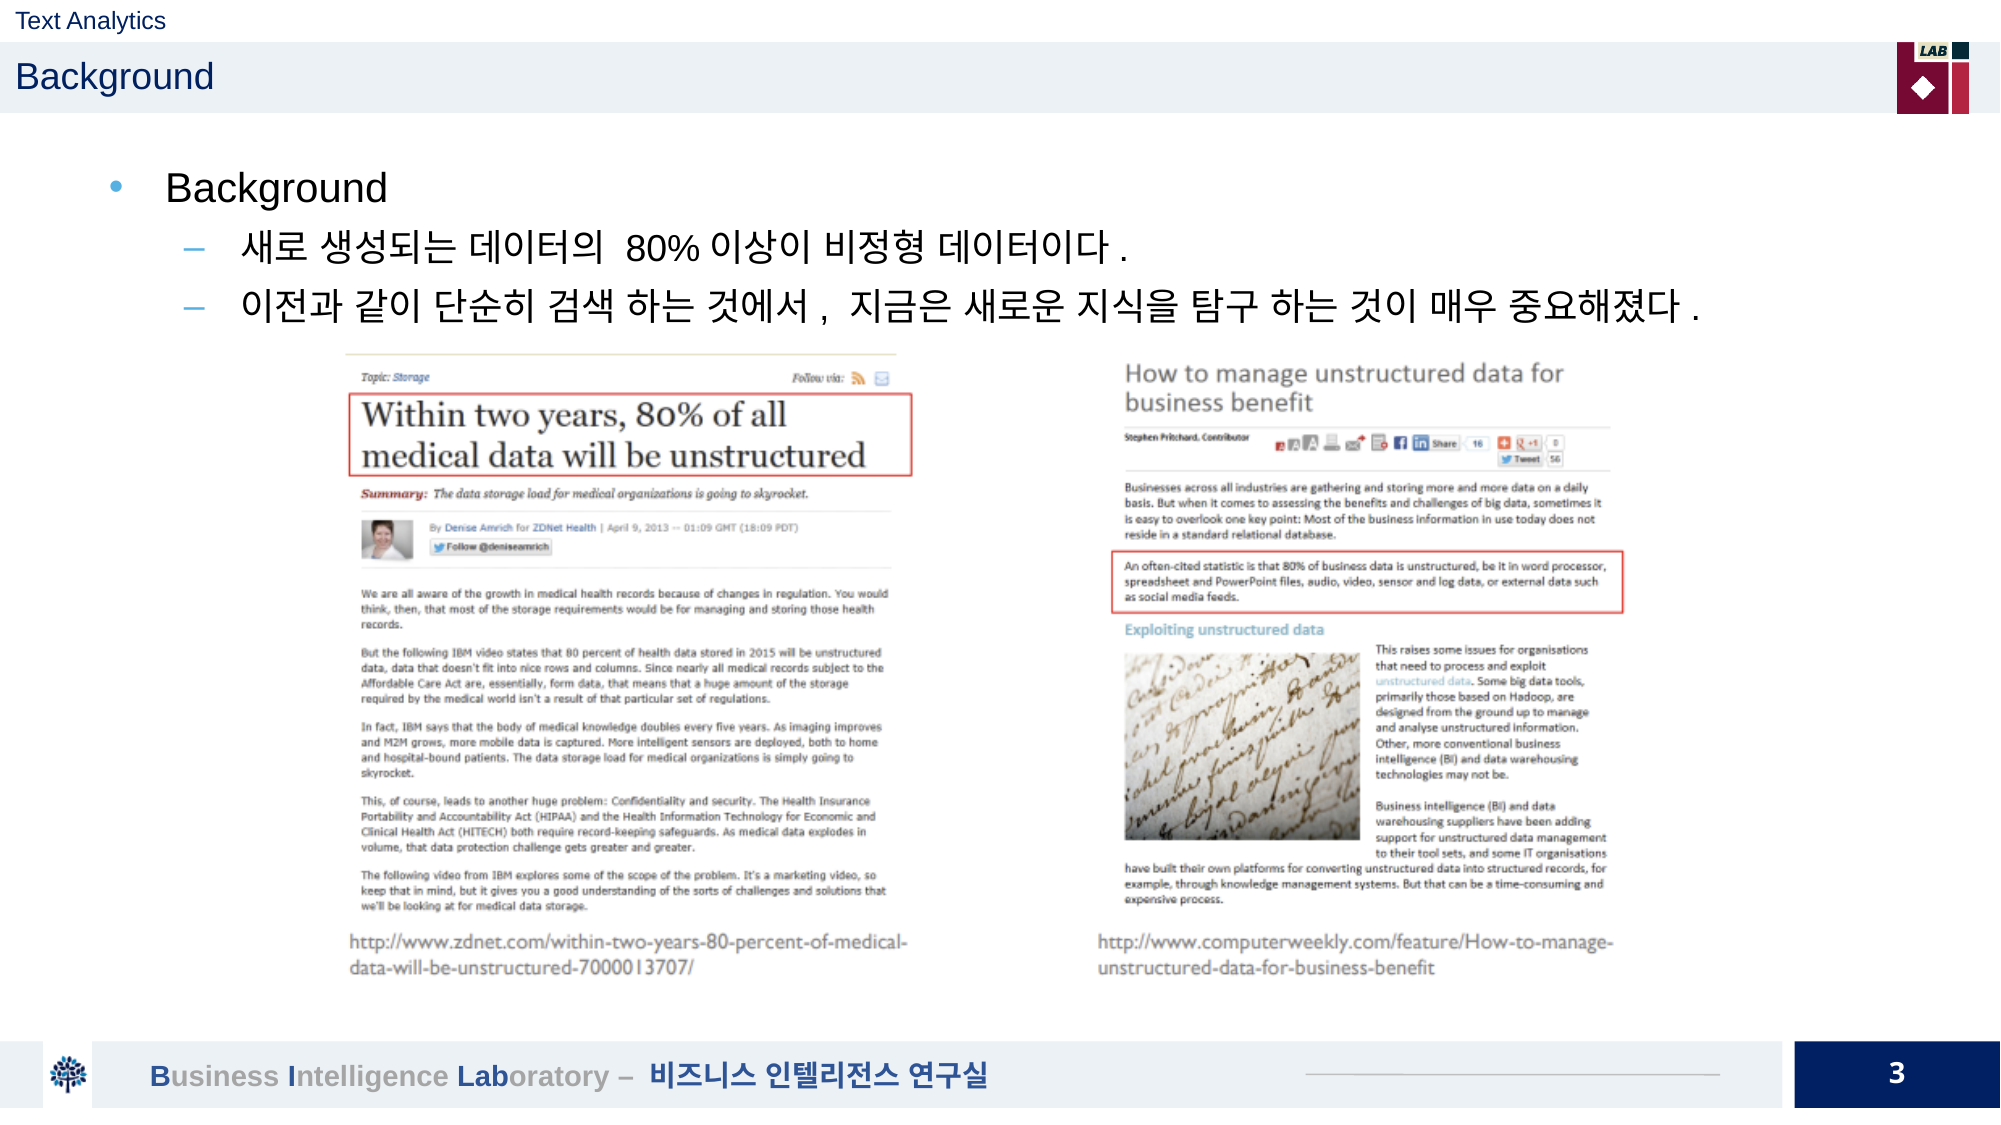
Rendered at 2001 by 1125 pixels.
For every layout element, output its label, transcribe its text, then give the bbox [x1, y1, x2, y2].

picture [1897, 41, 1969, 114]
picture [327, 333, 1719, 1028]
slide_number 3 [1825, 1044, 1970, 1105]
subtitle Background [0, 42, 1326, 113]
list Background 새로 생성되는 데이터의 80%이상이 비정형 데이터이다. 이전과 같이 단순히 검색 하는 것에서, 지금은 새로운 지식을 탐구 하는 것이 매우 중요해졌다. [73, 138, 1927, 1028]
title Text Analytics [0, 0, 598, 42]
picture [43, 1041, 92, 1108]
